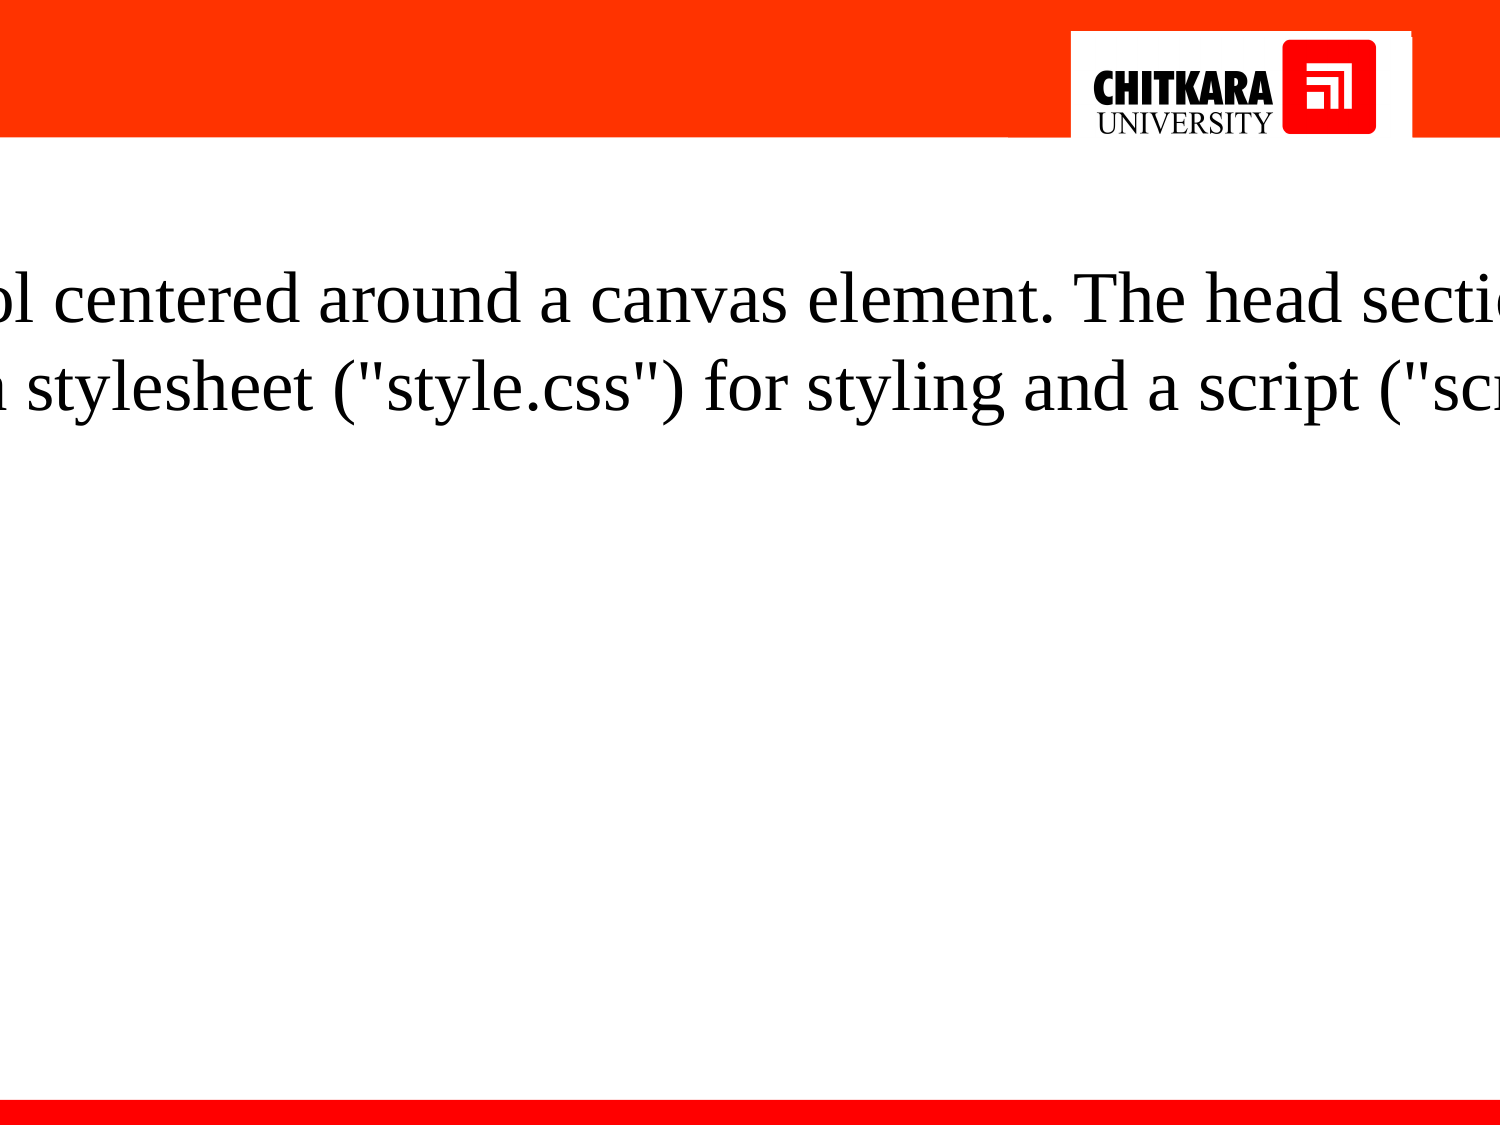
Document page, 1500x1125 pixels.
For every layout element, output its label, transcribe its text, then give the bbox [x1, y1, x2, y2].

text_box This Html document defines the structure of a web page for a drawing tool centered around a canvas element. The head section includes metadata such as the character set, viewport configuration, and the title "Blending Palette." It also references external resources, namely a stylesheet ("style.css") for styling and a script ("script.js") for additional functionality, set to load asynchronously. [0, 242, 1500, 520]
picture [1074, 37, 1391, 138]
